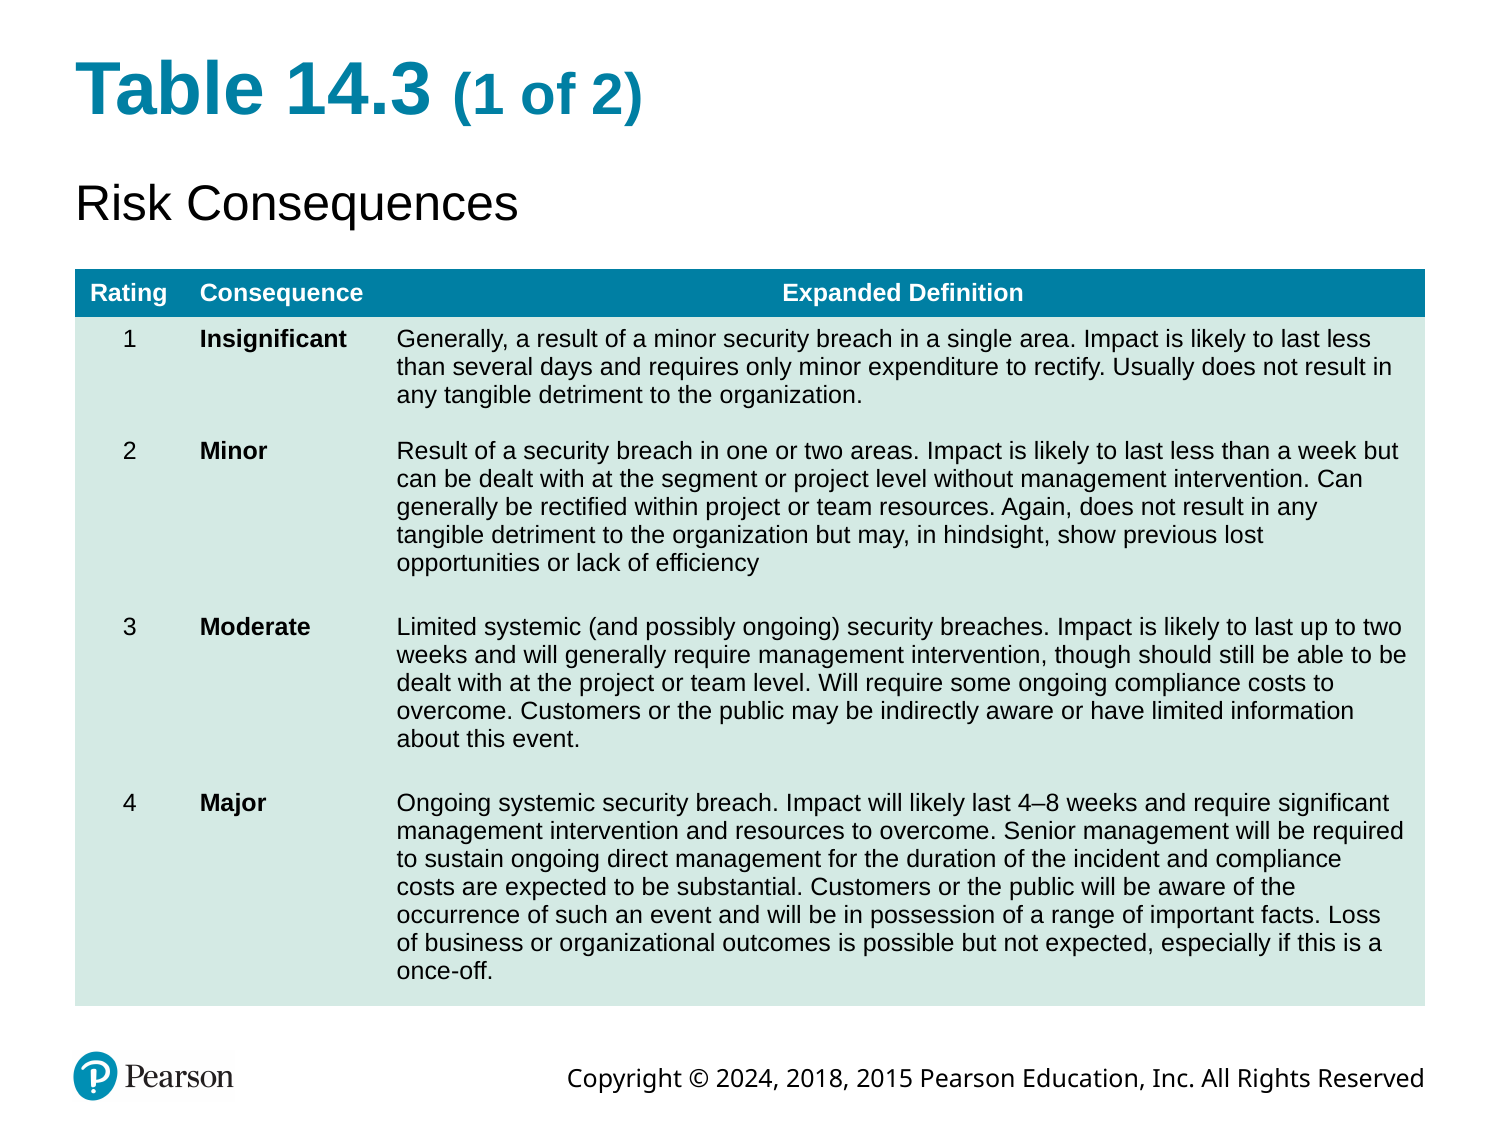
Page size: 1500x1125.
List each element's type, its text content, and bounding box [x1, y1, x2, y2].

table_cell 3 [75, 605, 185, 781]
table_cell Generally, a result of a minor security breach in a single area. Impact is likely to last less than several days and requires only minor expenditure to rectify. Usually does not result in any tangible detriment to the organization. [382, 317, 1425, 429]
table_cell Minor [185, 429, 382, 605]
table_header Expanded Definition [382, 269, 1425, 317]
table_cell Moderate [185, 605, 382, 781]
table_cell 4 [75, 781, 185, 1006]
table_header Rating [75, 269, 185, 317]
table_cell 1 [75, 317, 185, 429]
table_header Consequence [185, 269, 382, 317]
table_cell Limited systemic (and possibly ongoing) security breaches. Impact is likely to last up to two weeks and will generally require management intervention, though should still be able to be dealt with at the project or team level. Will require some ongoing compliance costs to overcome. Customers or the public may be indirectly aware or have limited information about this event. [382, 605, 1425, 781]
table_cell Ongoing systemic security breach. Impact will likely last 4–8 weeks and require significant management intervention and resources to overcome. Senior management will be required to sustain ongoing direct management for the duration of the incident and compliance costs are expected to be substantial. Customers or the public will be aware of the occurrence of such an event and will be in possession of a range of important facts. Loss of business or organizational outcomes is possible but not expected, especially if this is a once-off. [382, 781, 1425, 1006]
table_cell Insignificant [185, 317, 382, 429]
table_cell Result of a security breach in one or two areas. Impact is likely to last less than a week but can be dealt with at the segment or project level without management intervention. Can generally be rectified within project or team resources. Again, does not result in any tangible detriment to the organization but may, in hindsight, show previous lost opportunities or lack of efficiency [382, 429, 1425, 605]
table_cell Major [185, 781, 382, 1006]
table_cell 2 [75, 429, 185, 605]
list Risk Consequences [75, 0, 1425, 269]
picture [72, 1050, 235, 1102]
